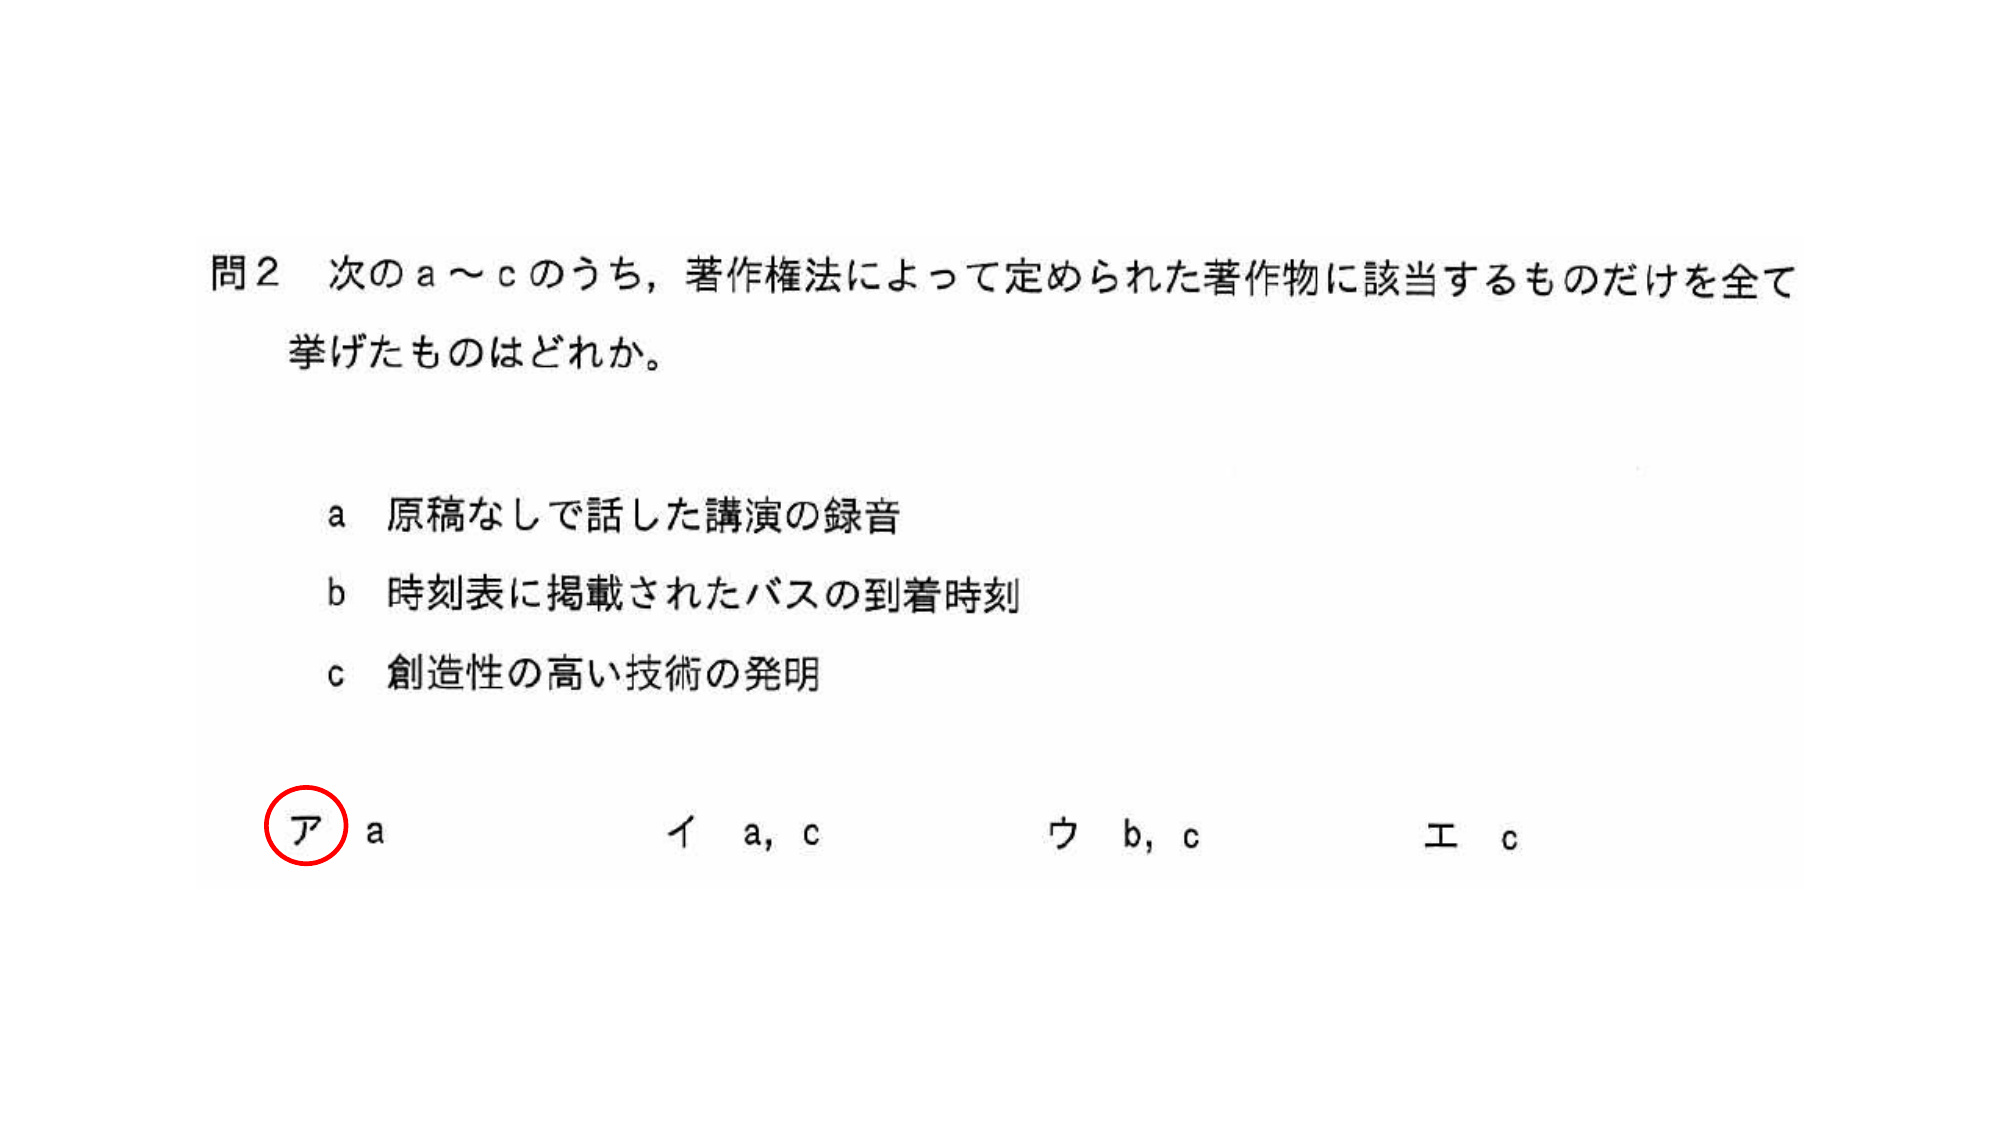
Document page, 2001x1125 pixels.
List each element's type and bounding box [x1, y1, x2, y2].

picture [196, 236, 1804, 889]
